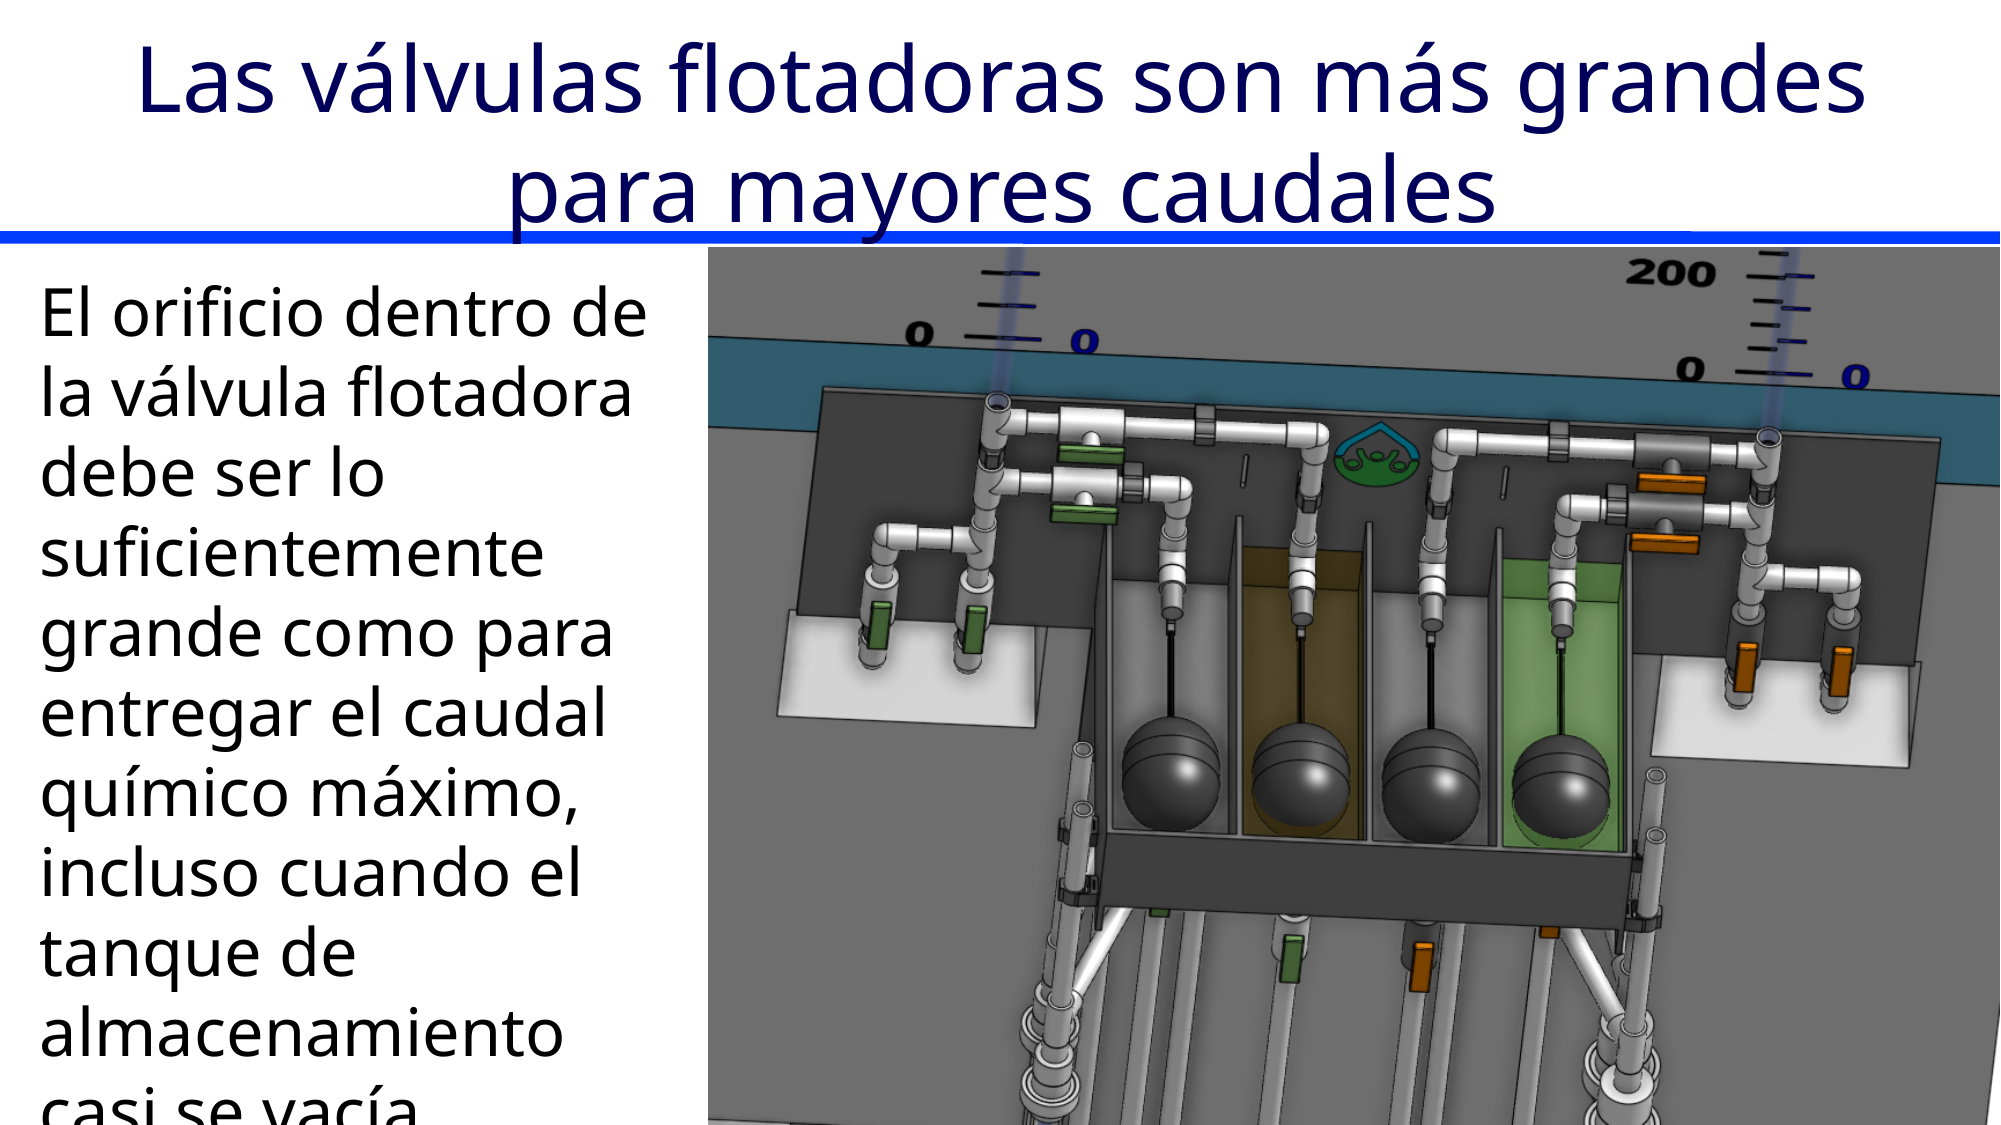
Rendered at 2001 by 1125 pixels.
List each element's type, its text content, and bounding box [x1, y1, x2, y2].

list El orificio dentro de la válvula flotadora debe ser lo suficientemente grande como para entregar el caudal químico máximo, incluso cuando el tanque de almacenamiento casi se vacía. [24, 262, 703, 1006]
picture [708, 247, 2000, 1125]
title Las válvulas flotadoras son más grandes para mayores caudales [75, 37, 1930, 225]
